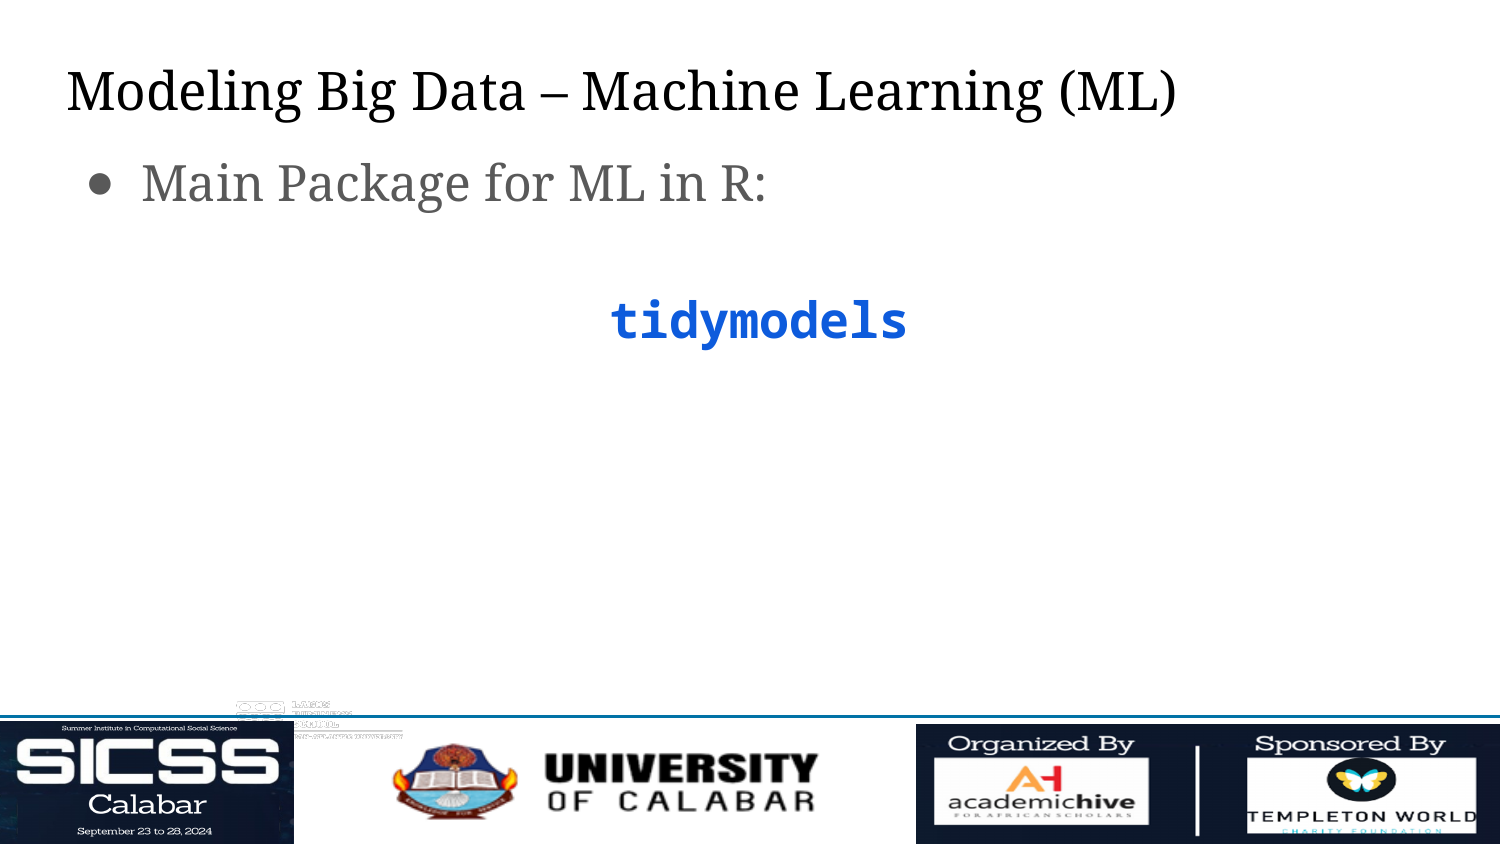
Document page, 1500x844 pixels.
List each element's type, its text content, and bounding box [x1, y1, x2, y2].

list Main Package for ML in R: tidymodels [51, 126, 1449, 699]
title Modeling Big Data – Machine Learning (ML) [51, 42, 1449, 126]
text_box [0, 701, 1500, 844]
